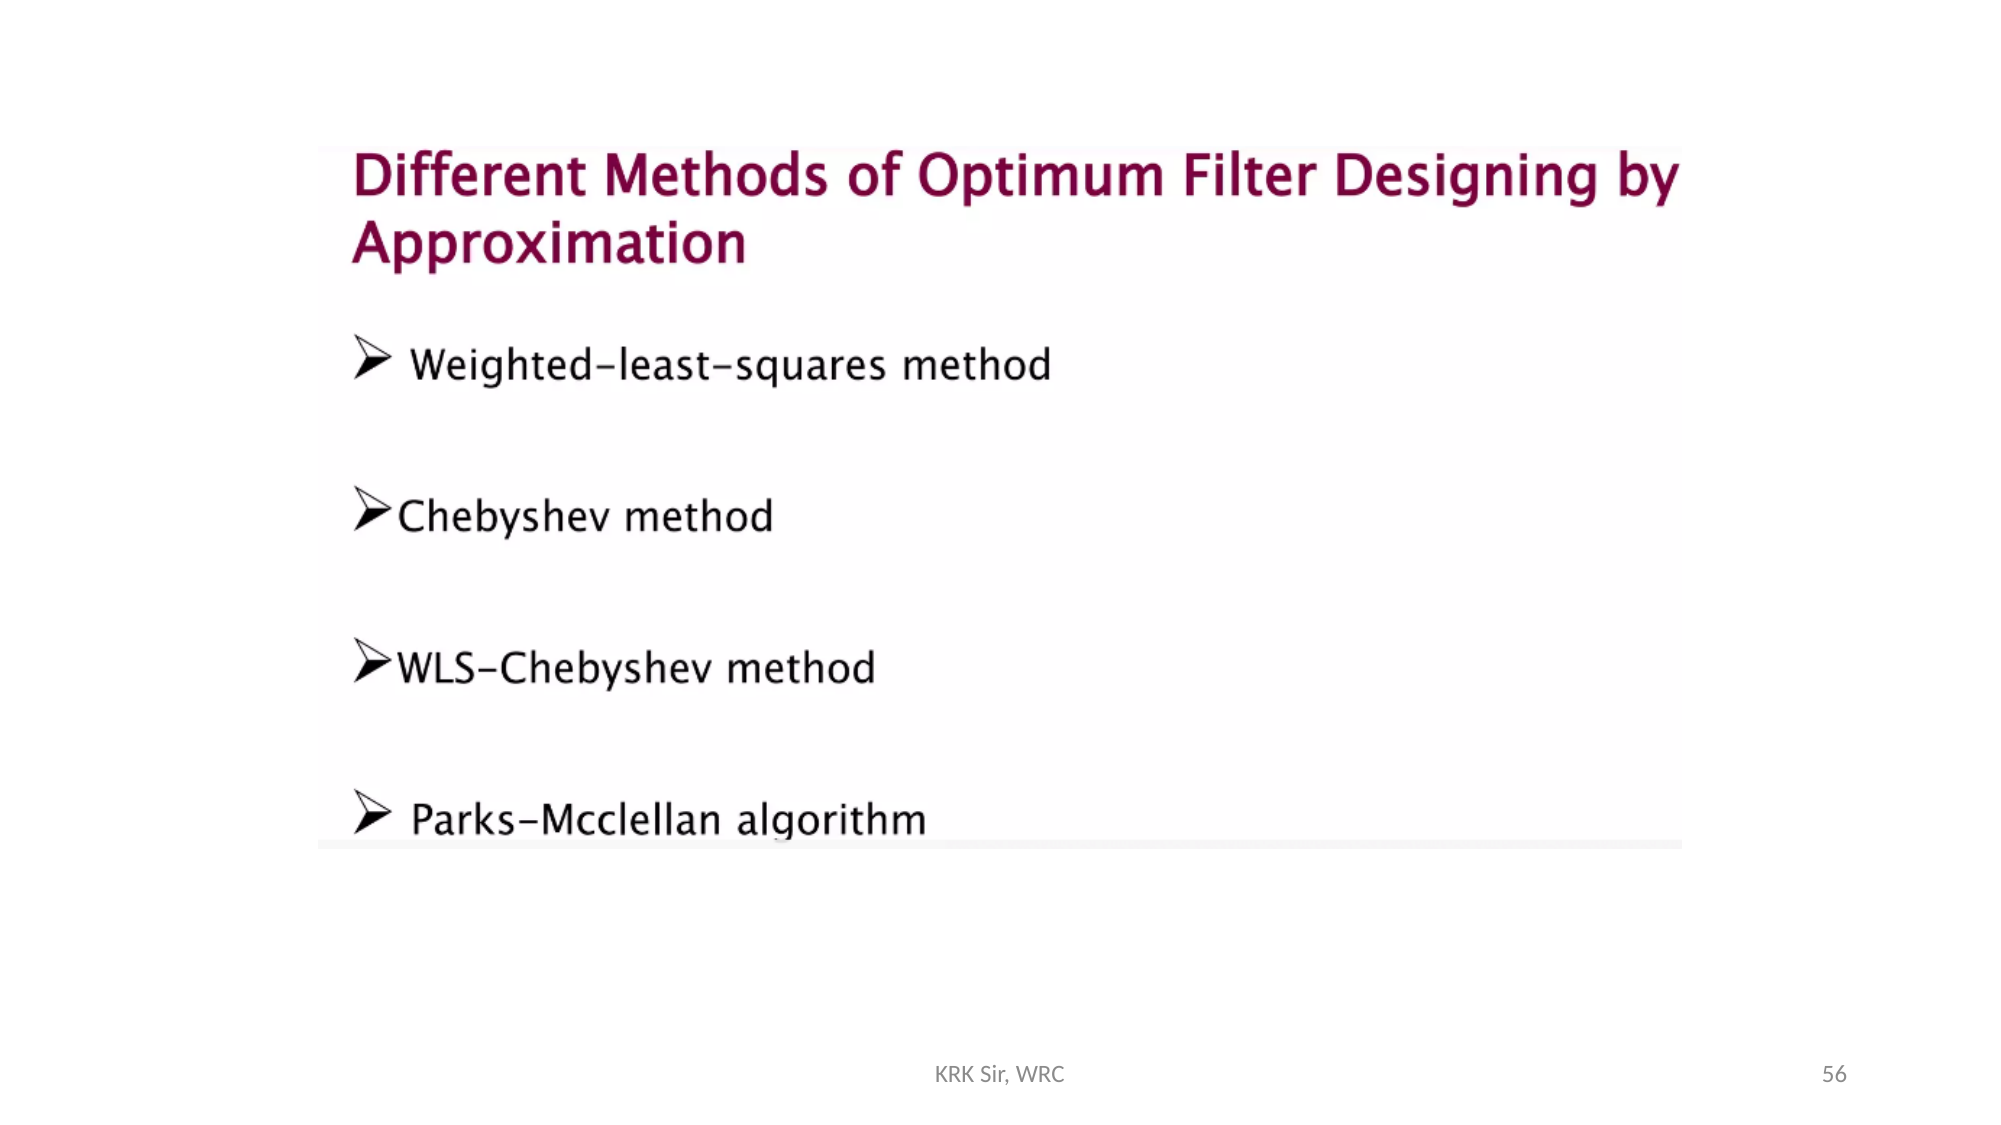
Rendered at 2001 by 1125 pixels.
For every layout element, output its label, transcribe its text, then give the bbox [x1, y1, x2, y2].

slide_number 56 [1412, 1042, 1863, 1103]
picture [318, 146, 1682, 849]
footer KRK Sir, WRC [662, 1042, 1338, 1103]
